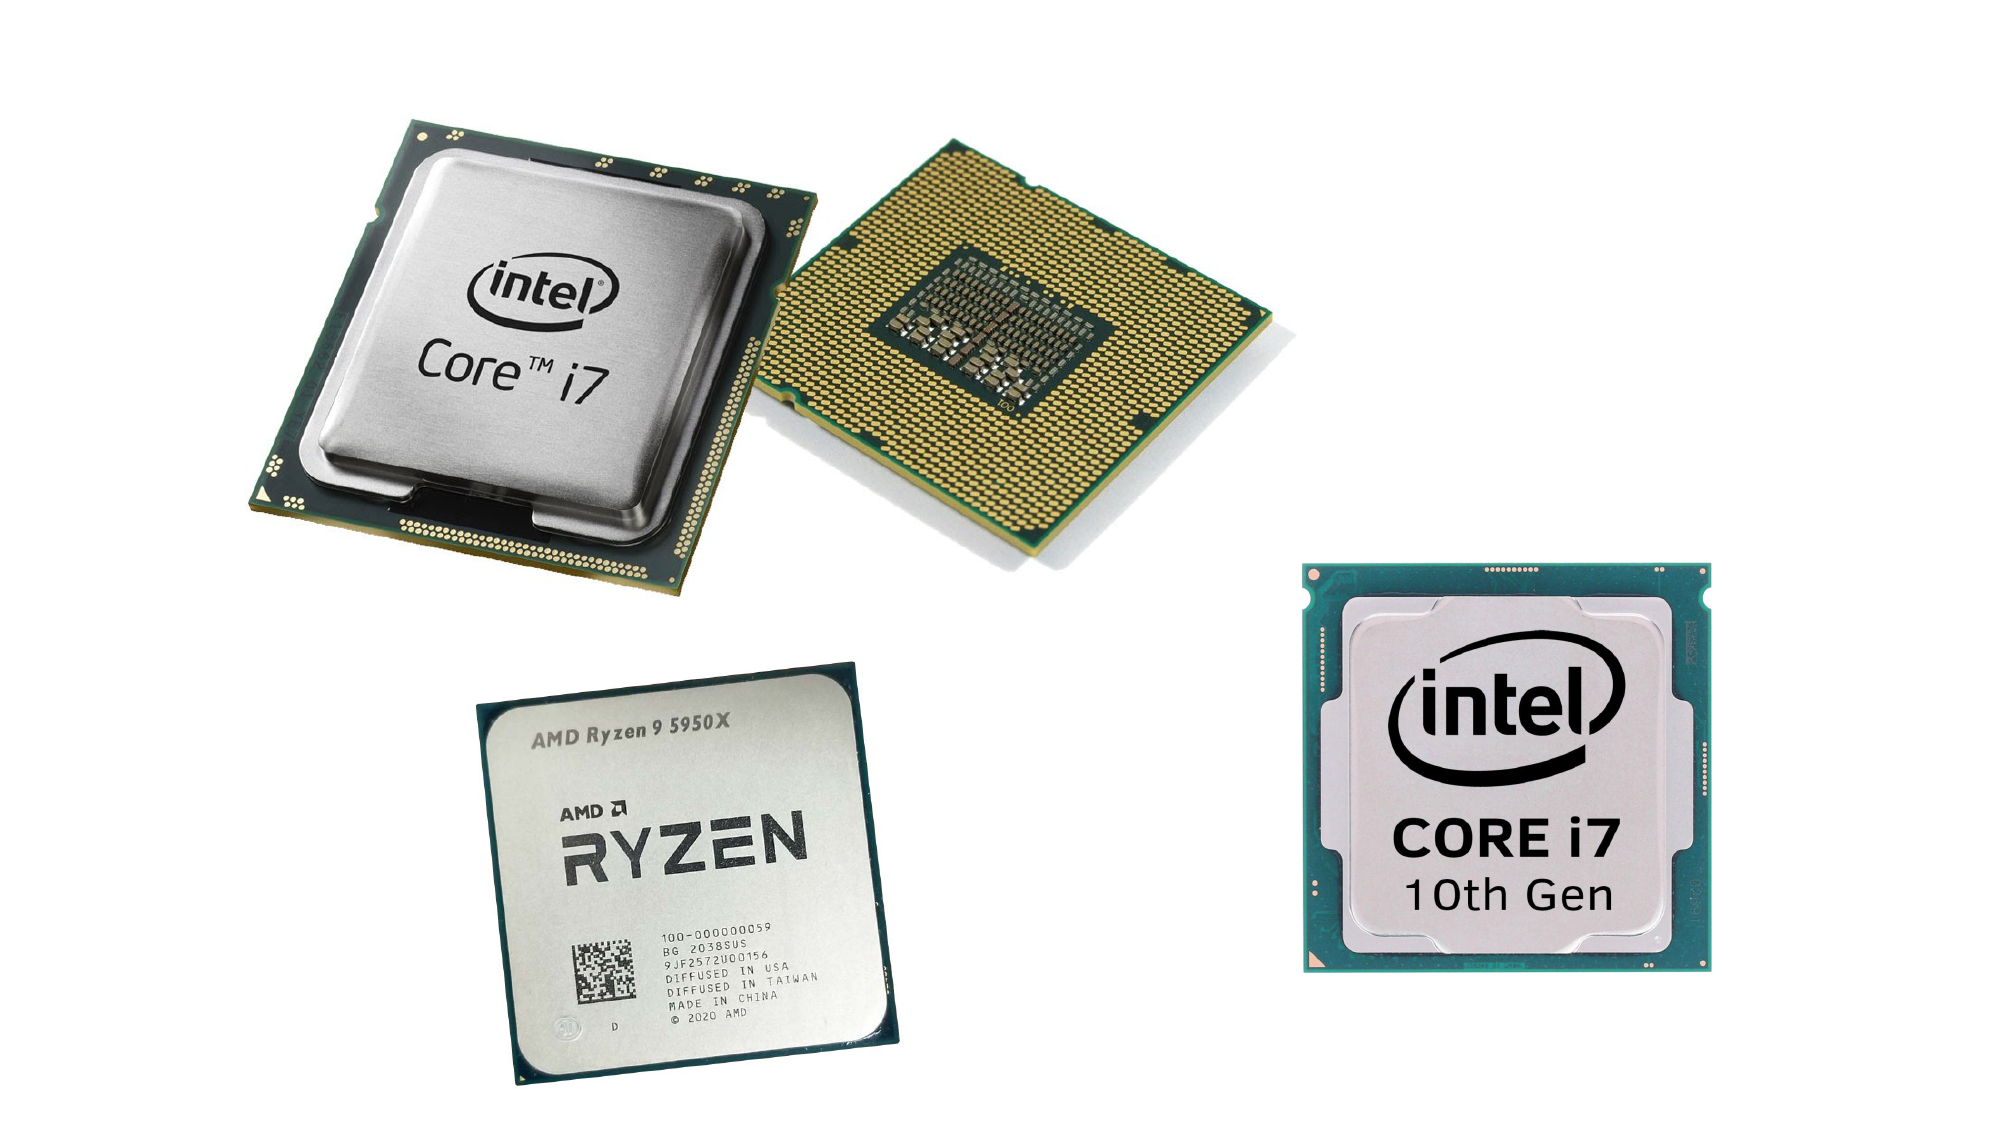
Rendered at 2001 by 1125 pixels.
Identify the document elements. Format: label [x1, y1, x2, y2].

picture [437, 620, 943, 1125]
picture [245, 118, 1780, 973]
